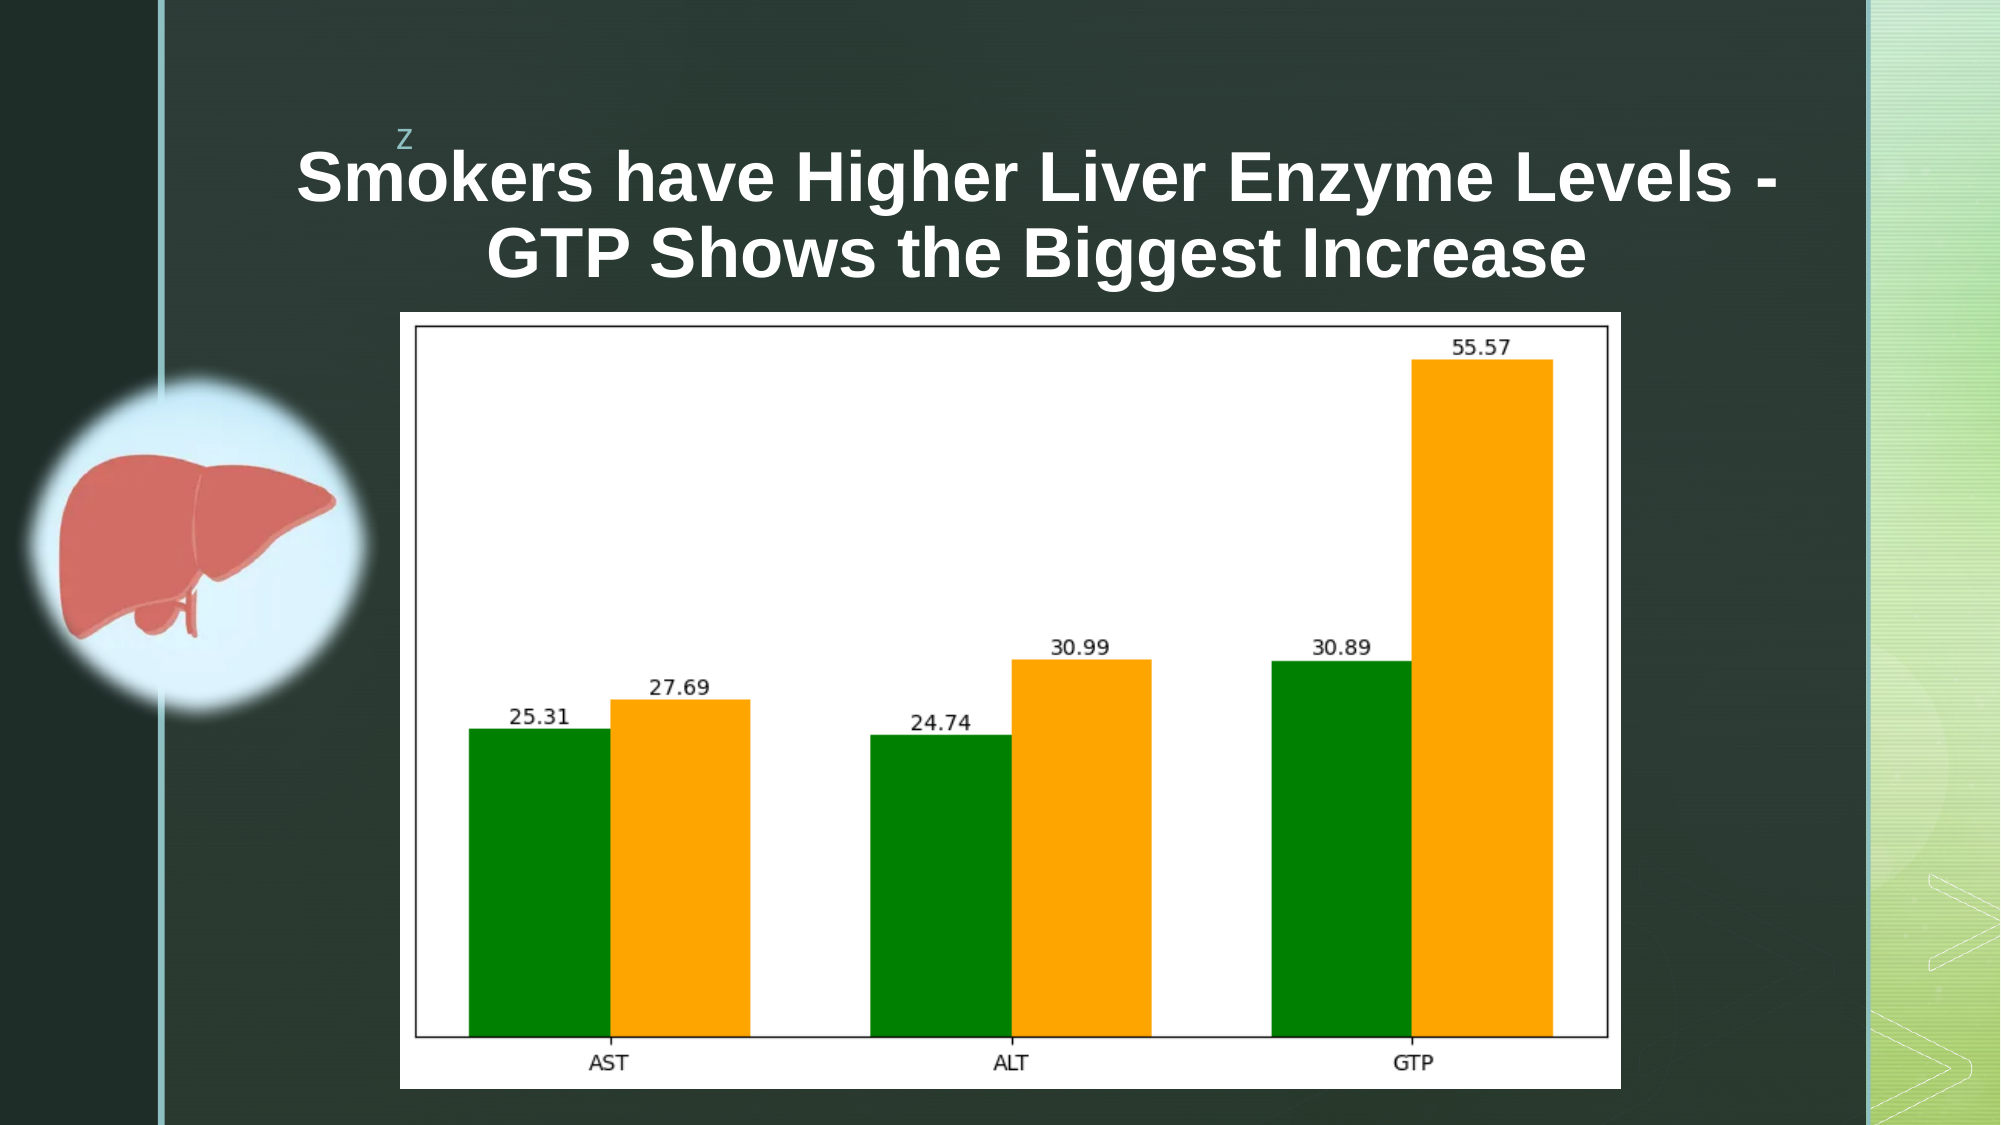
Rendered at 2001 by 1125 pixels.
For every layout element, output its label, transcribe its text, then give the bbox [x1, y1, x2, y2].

picture [1871, 0, 2001, 1125]
title Smokers have Higher Liver Enzyme Levels -GTP Shows the Biggest Increase [213, 132, 1862, 310]
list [400, 312, 1621, 1089]
picture [11, 360, 385, 730]
